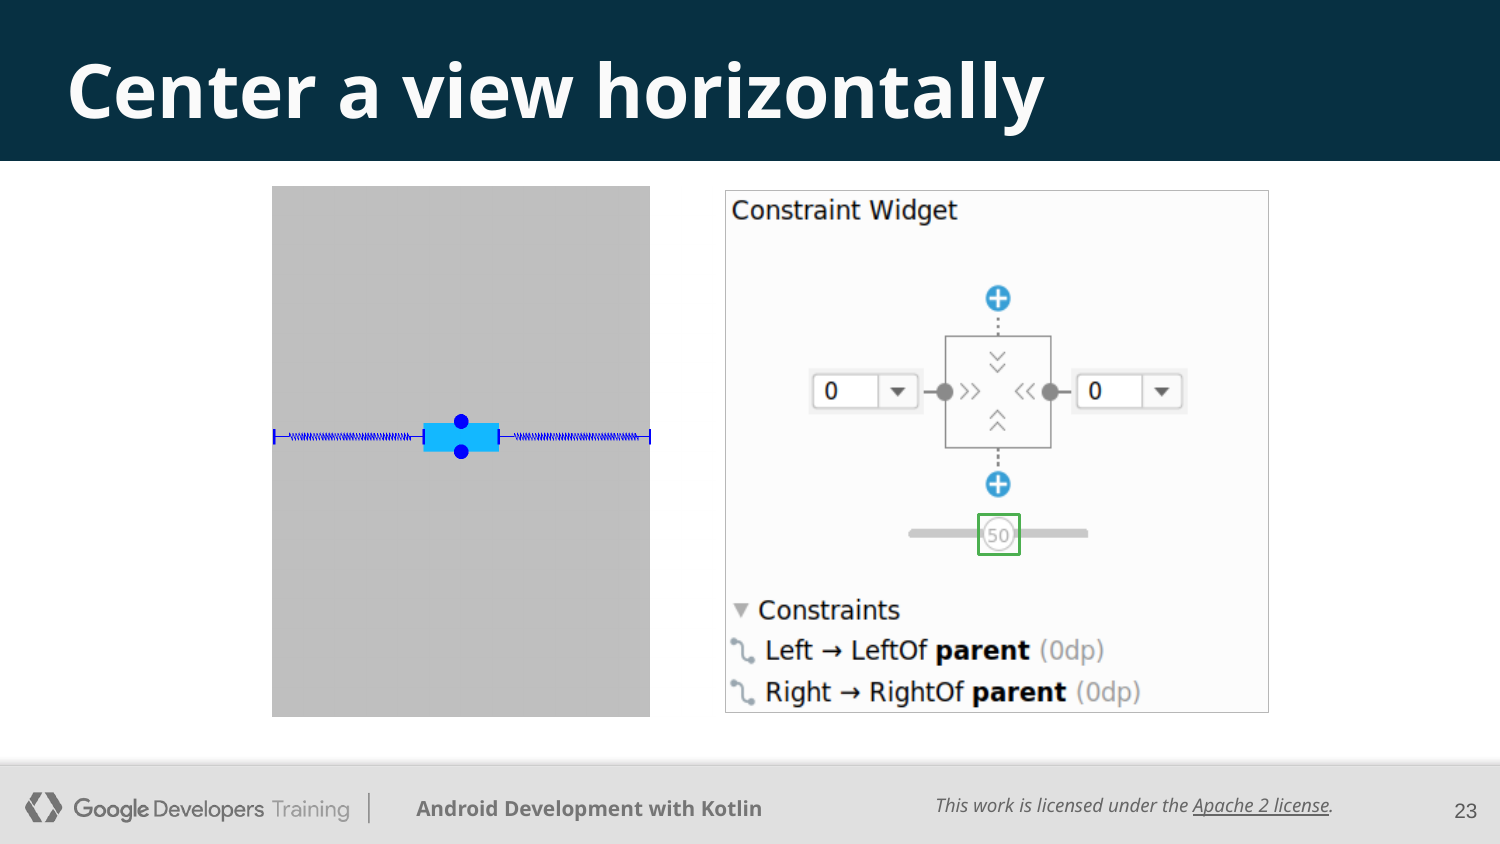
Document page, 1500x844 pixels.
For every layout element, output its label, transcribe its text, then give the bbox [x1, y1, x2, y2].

title Center a view horizontally [51, 28, 1449, 122]
slide_number 23 [1402, 777, 1493, 842]
picture [0, 161, 1500, 844]
